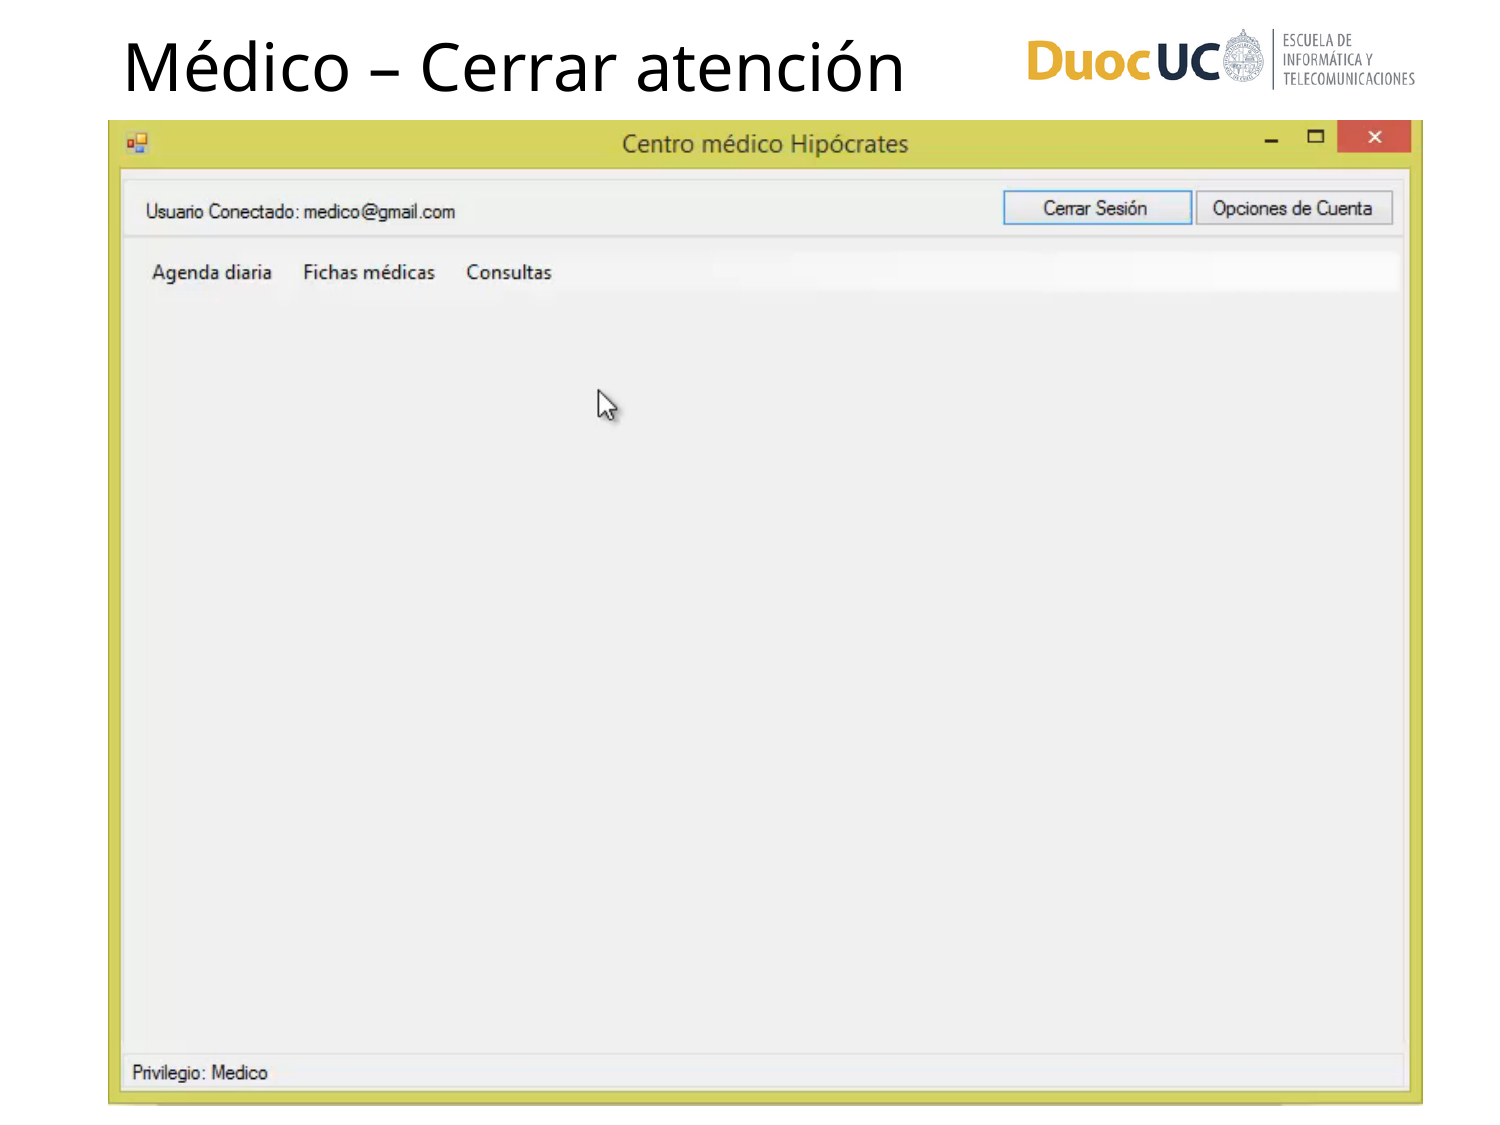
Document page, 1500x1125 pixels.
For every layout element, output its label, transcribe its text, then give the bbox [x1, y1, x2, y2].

picture [1018, 19, 1424, 95]
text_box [107, 119, 1424, 1107]
title Médico – Cerrar atención [108, 19, 1339, 119]
